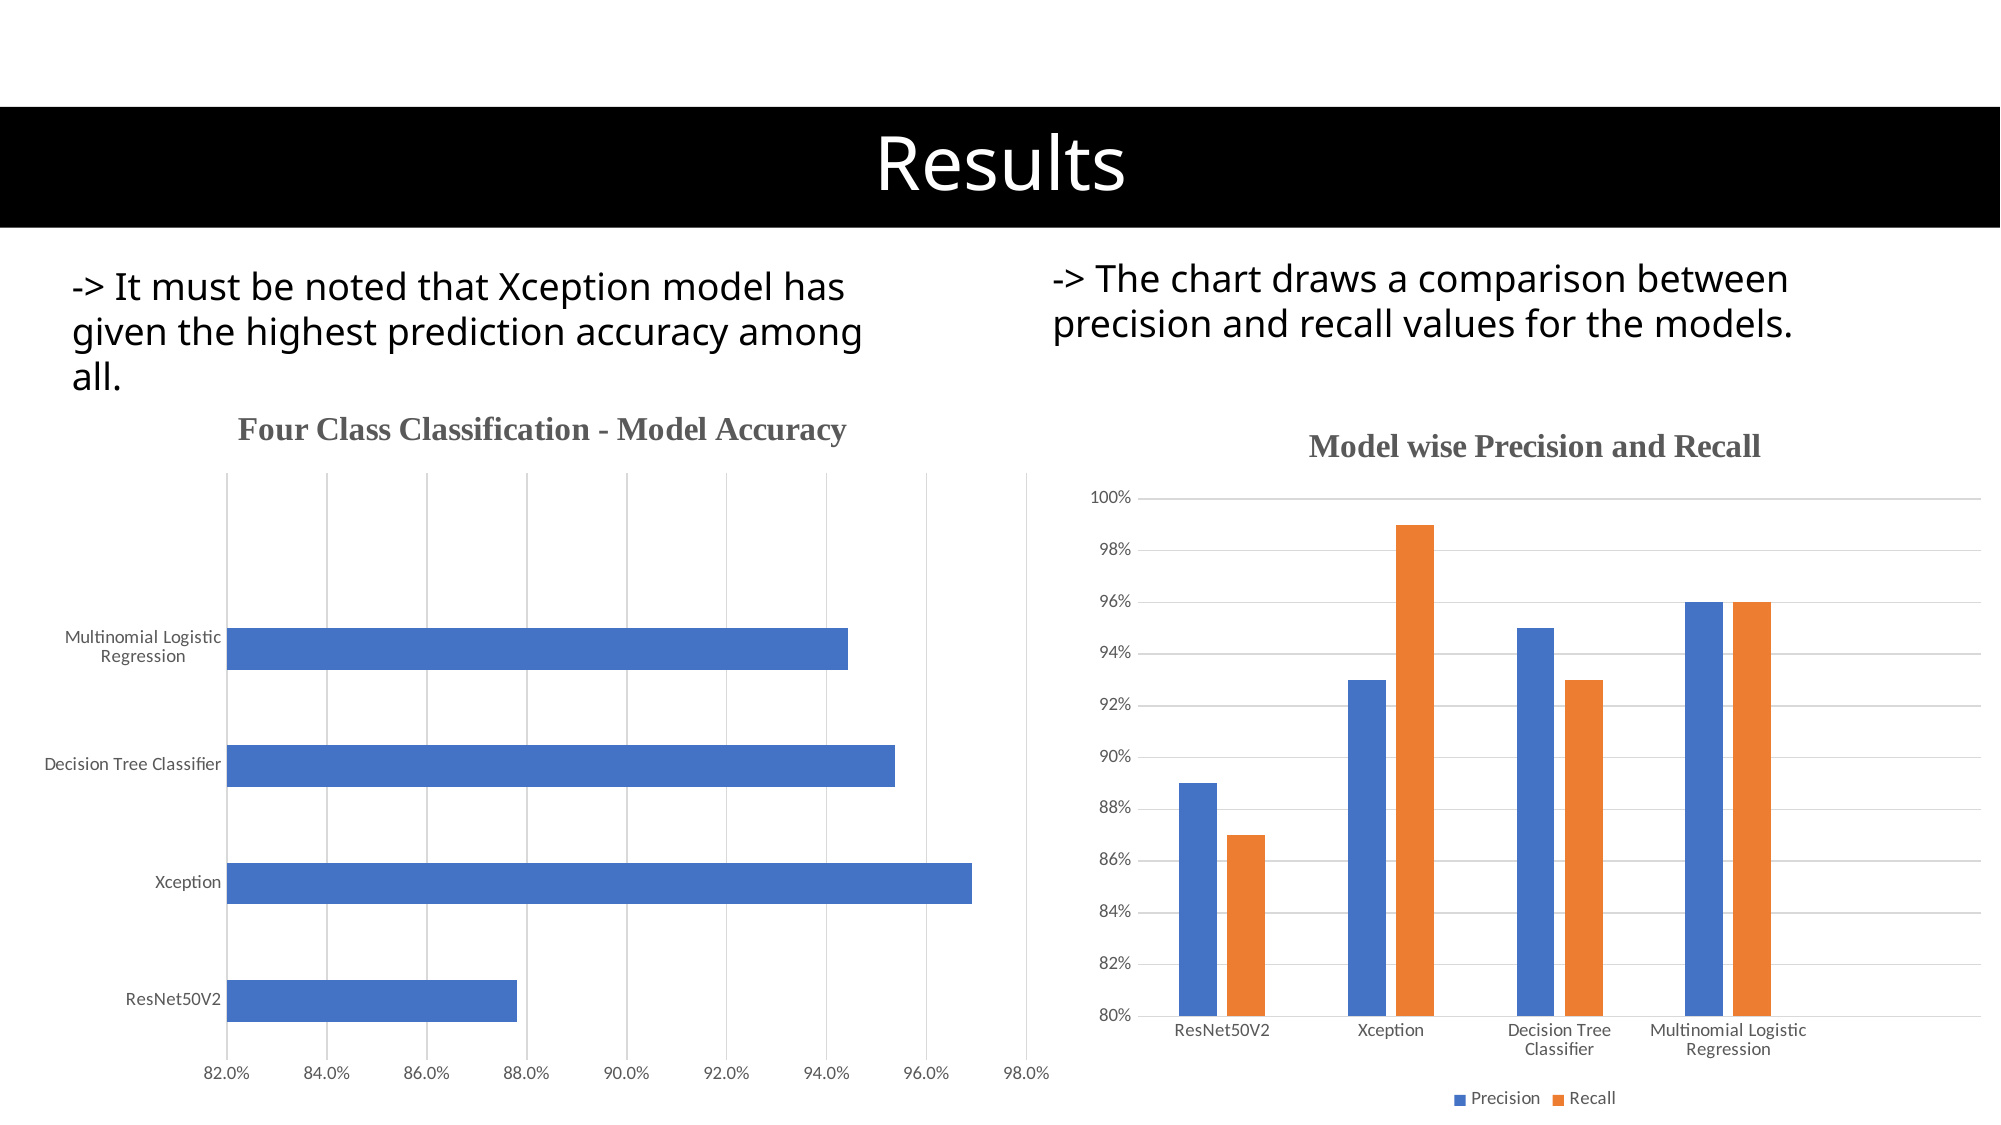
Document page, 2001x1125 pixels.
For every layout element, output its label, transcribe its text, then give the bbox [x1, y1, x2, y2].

text_box -> It must be noted that Xception model has given the highest prediction accuracy among all. [57, 255, 908, 378]
title Results [91, 105, 1931, 228]
text_box -> The chart draws a comparison between precision and recall values for the models. [1037, 247, 1888, 353]
text_box [0, 106, 2000, 229]
chart [23, 378, 2000, 1116]
